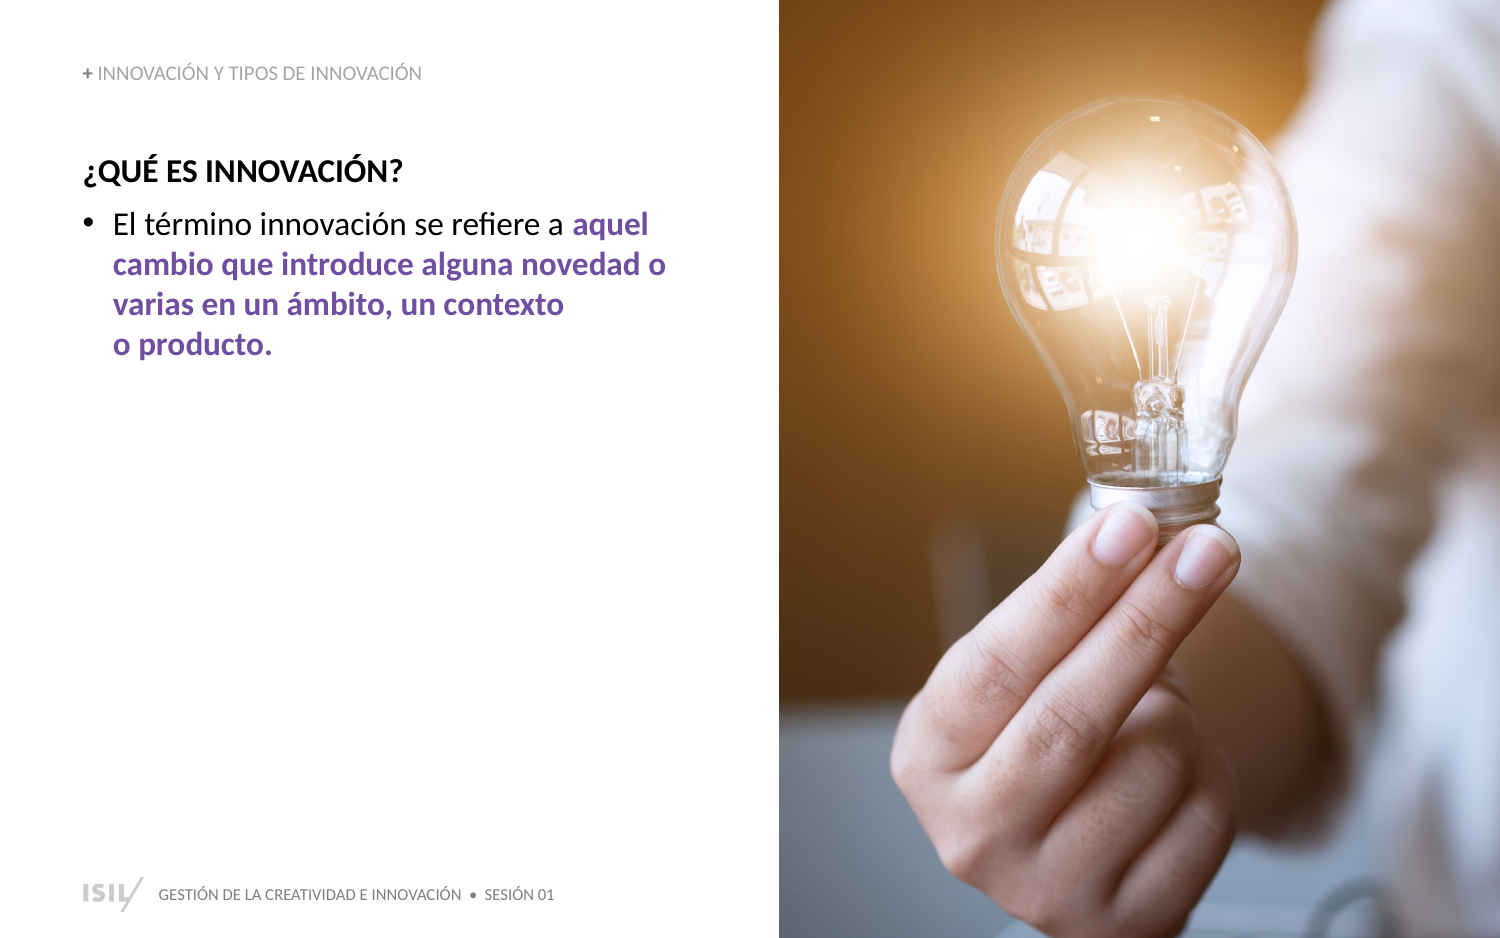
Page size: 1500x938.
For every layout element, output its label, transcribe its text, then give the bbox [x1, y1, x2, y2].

text_box ¿QUÉ ES INNOVACIÓN? El término innovación se refiere a aquel cambio que introduce alguna novedad o varias en un ámbito, un contexto o producto. [82, 149, 678, 362]
picture [779, 0, 1500, 938]
text_box + INNOVACIÓN Y TIPOS DE INNOVACIÓN [82, 61, 530, 85]
